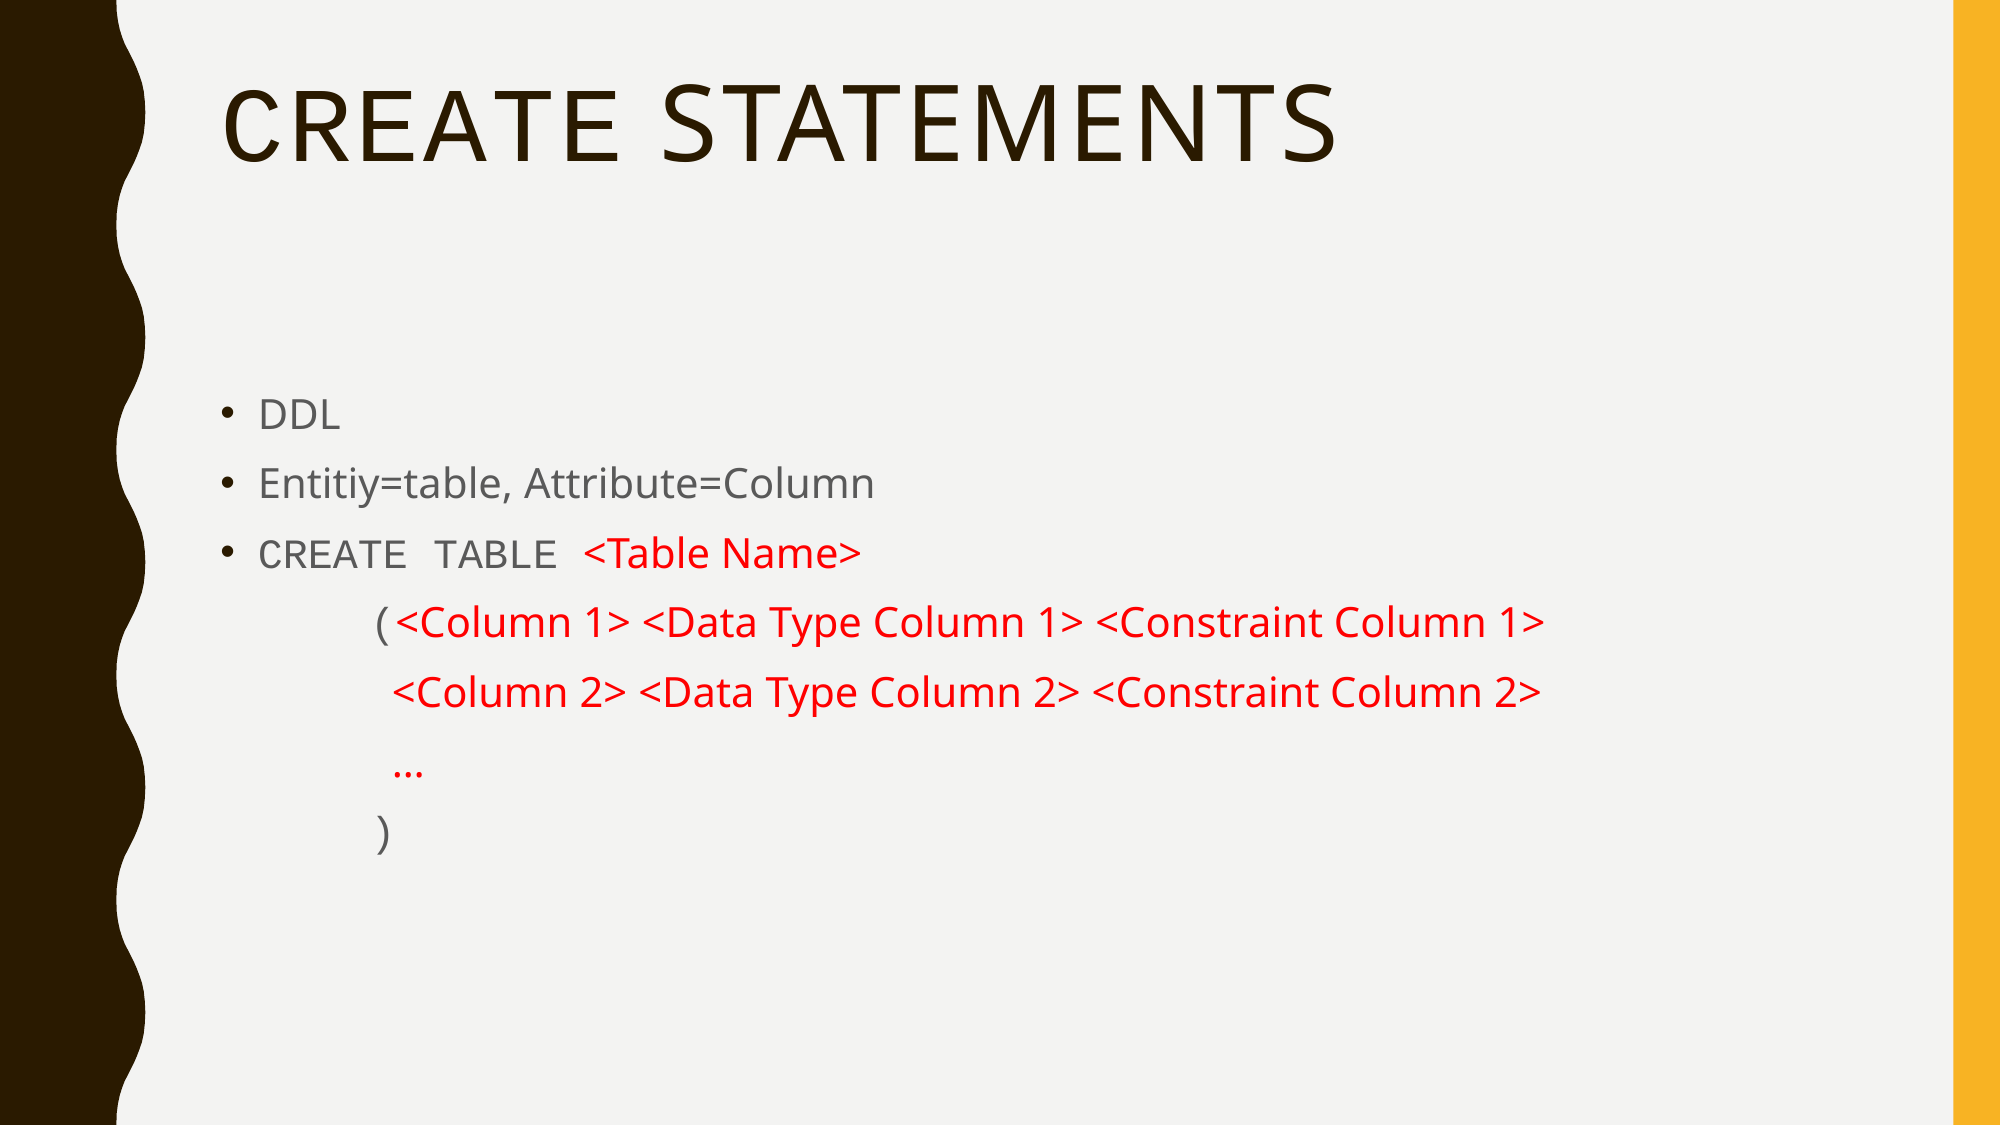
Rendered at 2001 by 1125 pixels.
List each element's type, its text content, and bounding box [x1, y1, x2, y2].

list DDL Entitiy=table, Attribute=Column CREATE TABLE <Table Name> (<Column 1> <Data Type Column 1> <Constraint Column 1> <Column 2> <Data Type Column 2> <Constraint Column 2> … ) [205, 375, 1875, 965]
title Create Statements [205, 62, 1875, 308]
